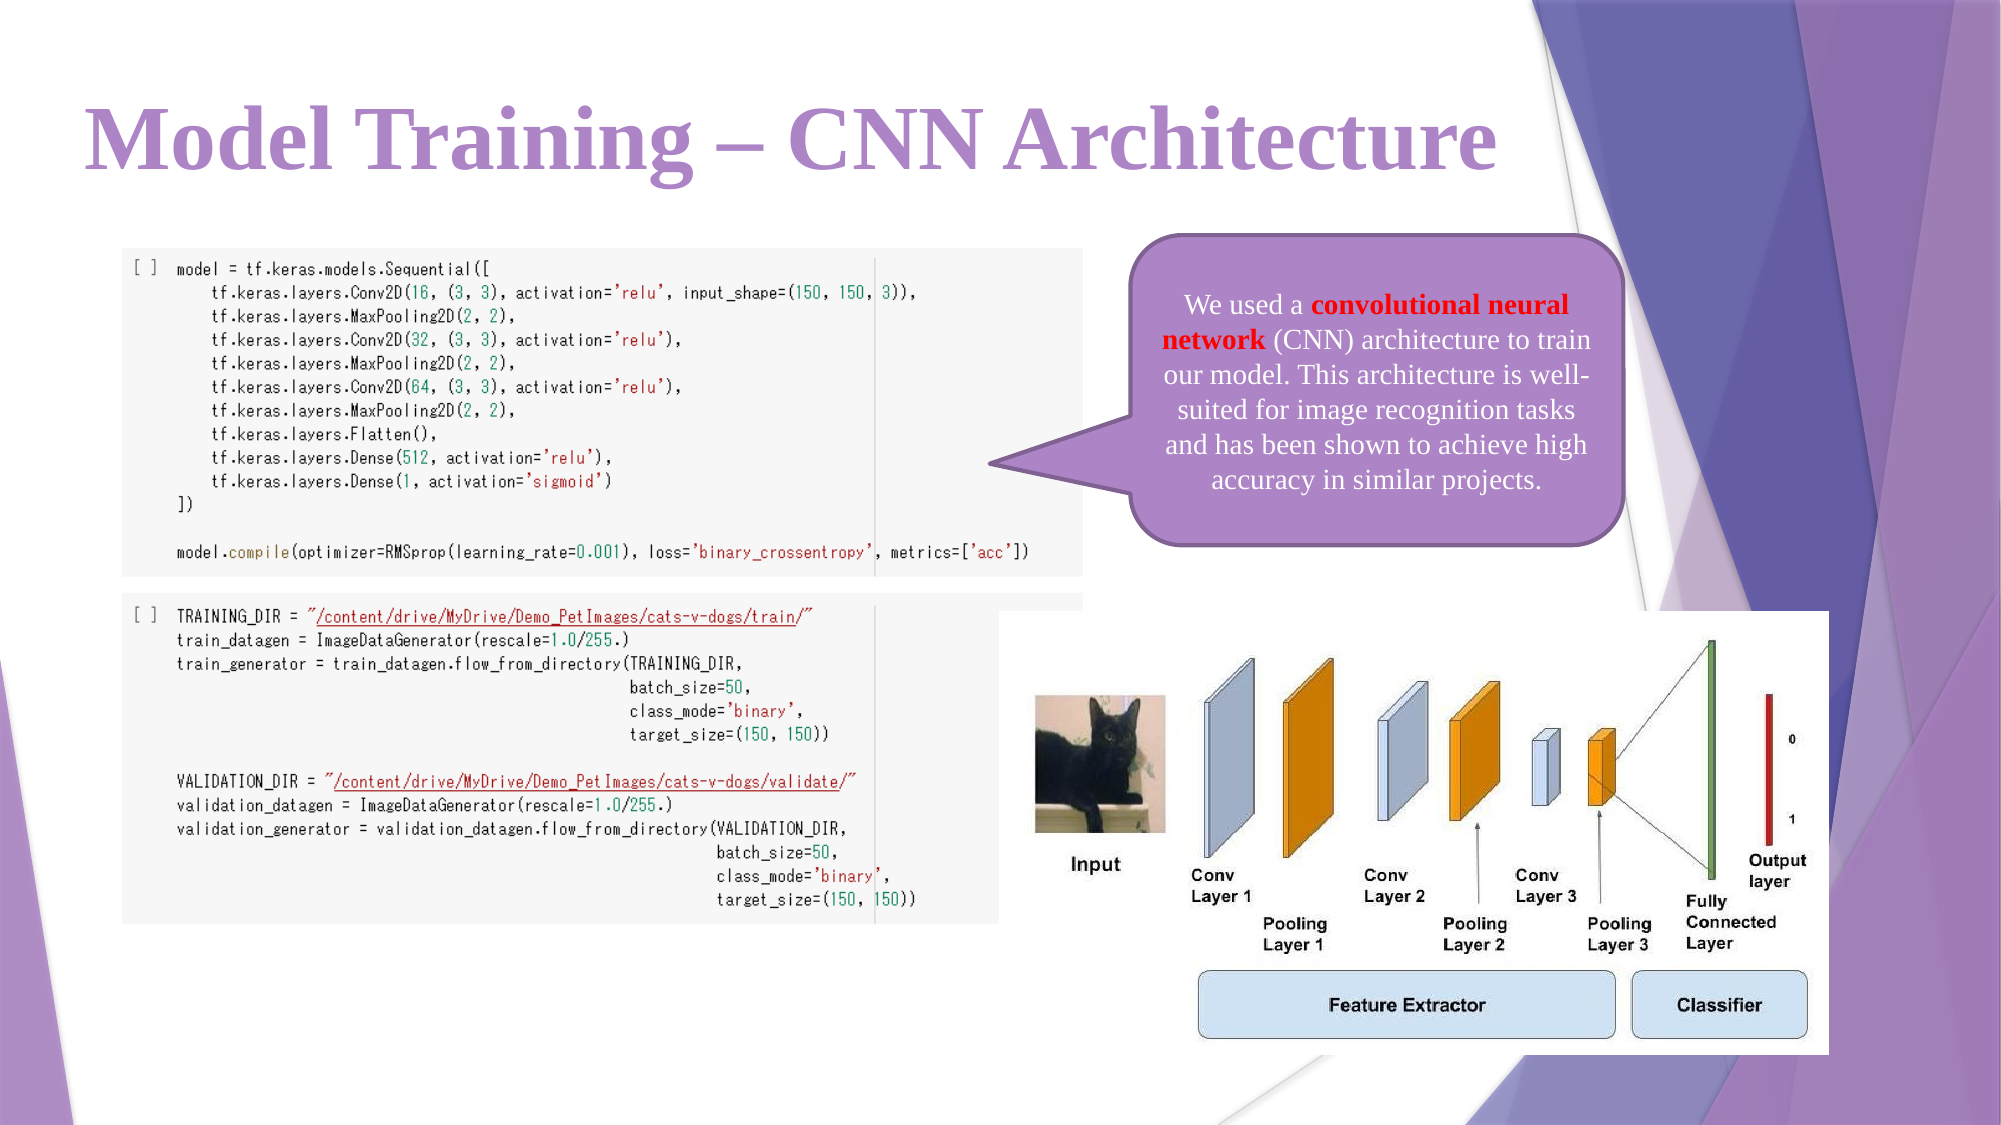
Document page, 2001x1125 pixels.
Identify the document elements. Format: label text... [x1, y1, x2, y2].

picture [122, 248, 1829, 1056]
text_box We used a convolutional neural network (CNN) architecture to train our model. This architecture is well-suited for image recognition tasks and has been shown to achieve high accuracy in similar projects. [1088, 233, 1626, 548]
title Model Training – CNN Architecture [69, 69, 1576, 208]
